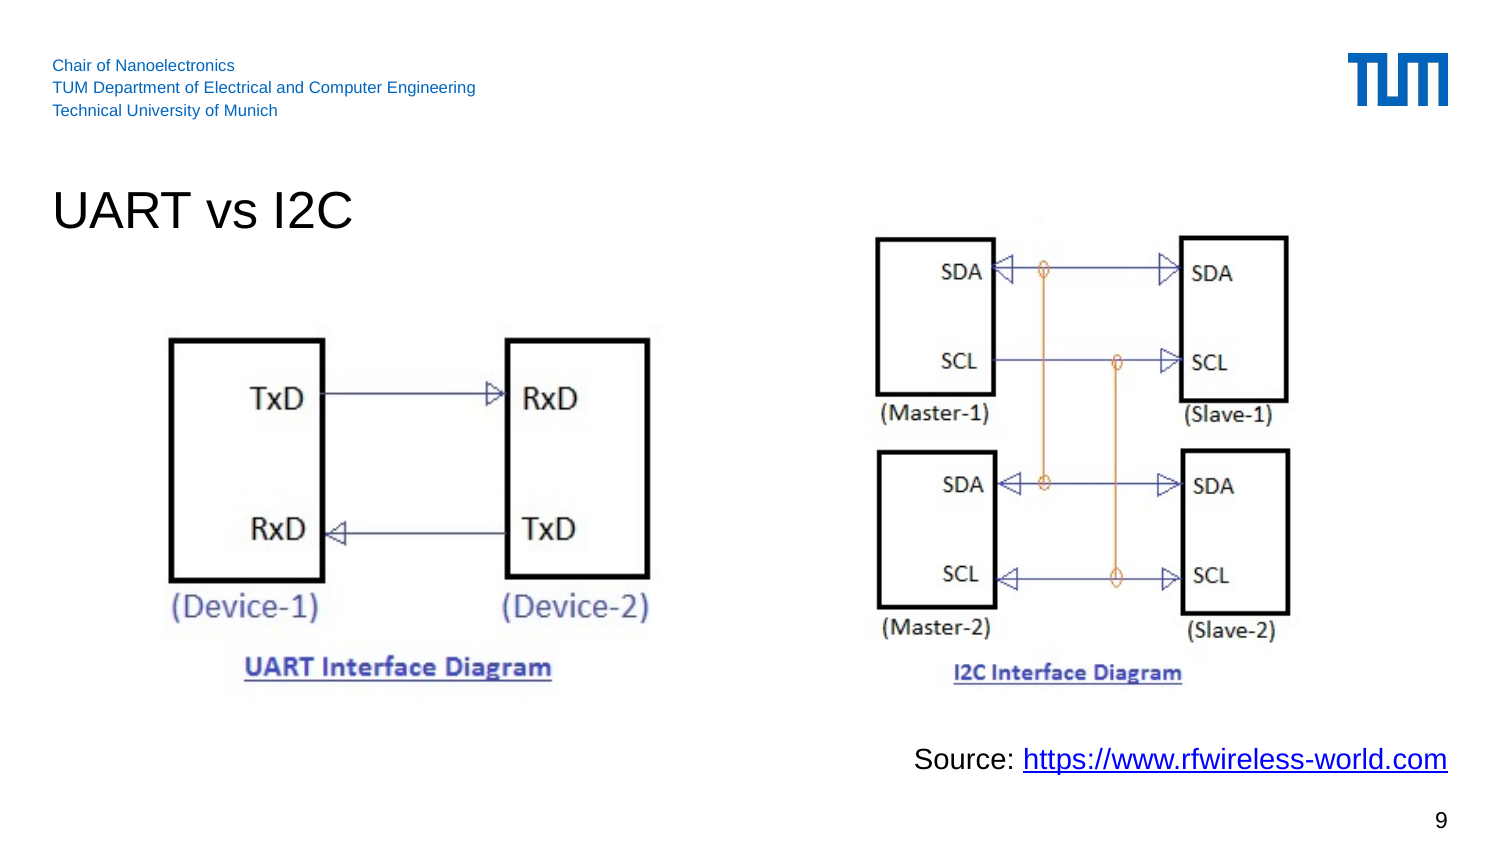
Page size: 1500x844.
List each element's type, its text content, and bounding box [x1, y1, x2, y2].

picture [1348, 53, 1448, 106]
list Source: https://www.rfwireless-world.com [52, 262, 1449, 771]
picture [860, 214, 1339, 700]
slide_number 9 [1111, 796, 1448, 842]
title UART vs I2C [52, 159, 1449, 227]
picture [135, 310, 677, 700]
